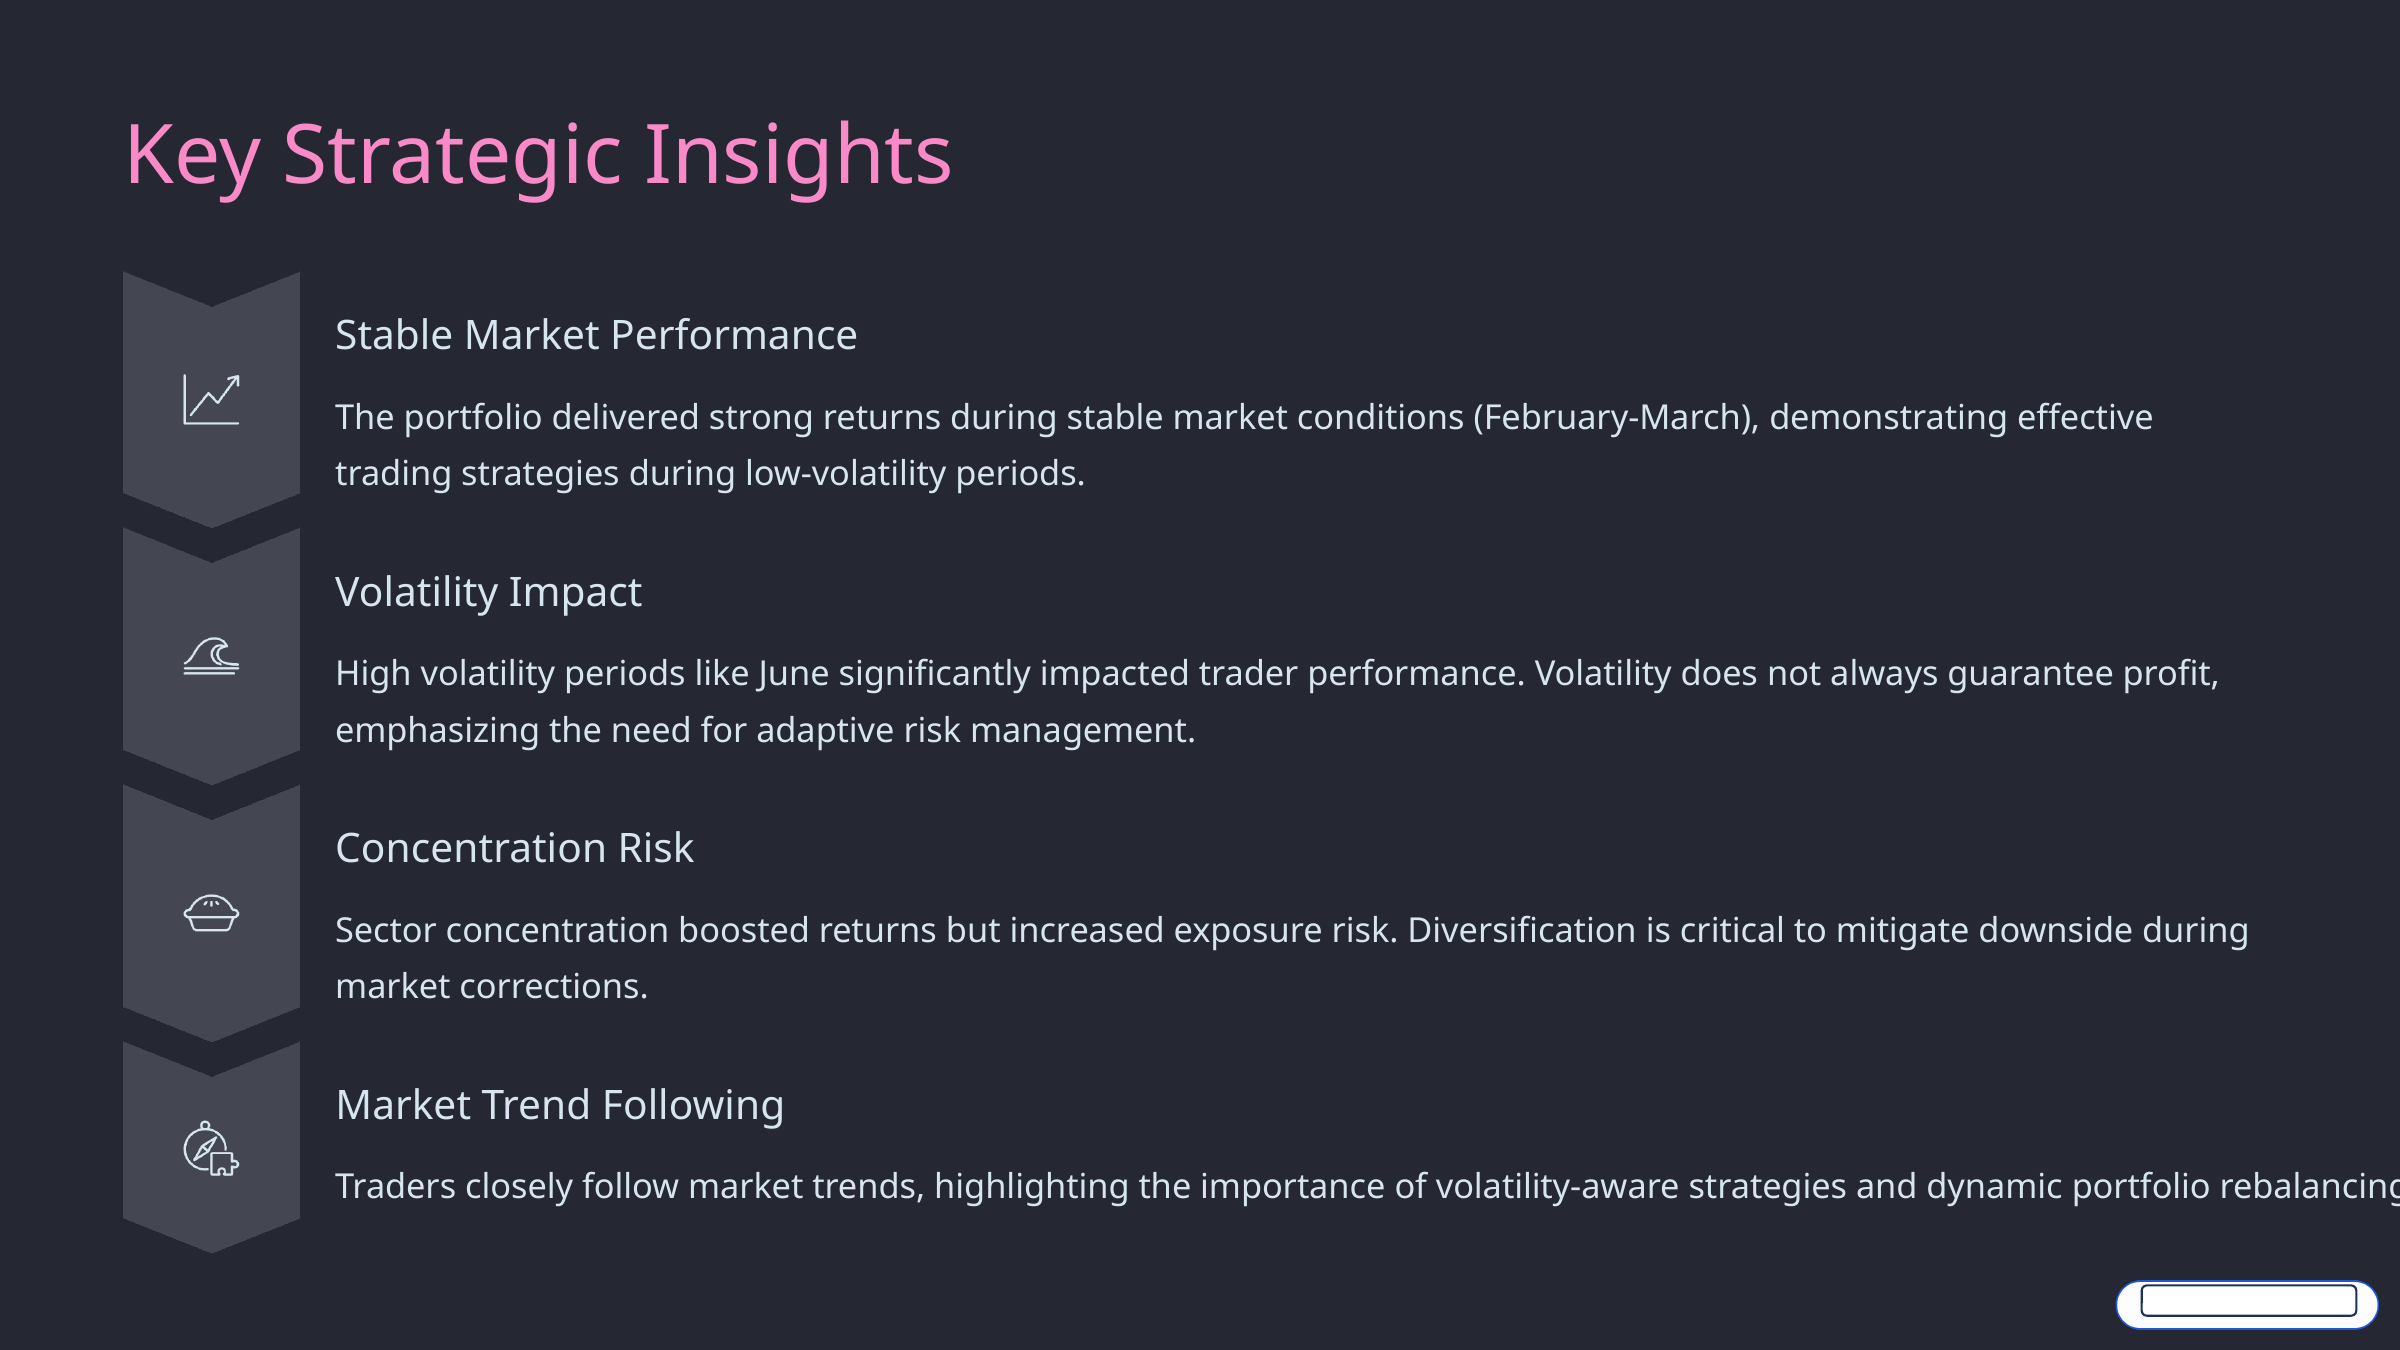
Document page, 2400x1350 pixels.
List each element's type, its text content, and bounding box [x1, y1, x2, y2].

text_box The portfolio delivered strong returns during stable market conditions (February-March), demonstrating effective trading strategies during low-volatility periods. [335, 379, 2277, 493]
text_box [2140, 1284, 2358, 1317]
picture [123, 271, 300, 1253]
text_box Concentration Risk [335, 819, 751, 872]
picture [2106, 1271, 2389, 1339]
text_box Stable Market Performance [335, 306, 864, 359]
text_box Key Strategic Insights [123, 96, 968, 201]
text_box High volatility periods like June significantly impacted trader performance. Volatility does not always guarantee profit, emphasizing the need for adaptive risk management. [335, 636, 2277, 750]
text_box Market Trend Following [335, 1076, 797, 1129]
text_box Traders closely follow market trends, highlighting the importance of volatility-aware strategies and dynamic portfolio rebalancing. [335, 1149, 2277, 1206]
text_box Sector concentration boosted returns but increased exposure risk. Diversification is critical to mitigate downside during market corrections. [335, 892, 2277, 1006]
text_box Volatility Impact [335, 563, 751, 616]
